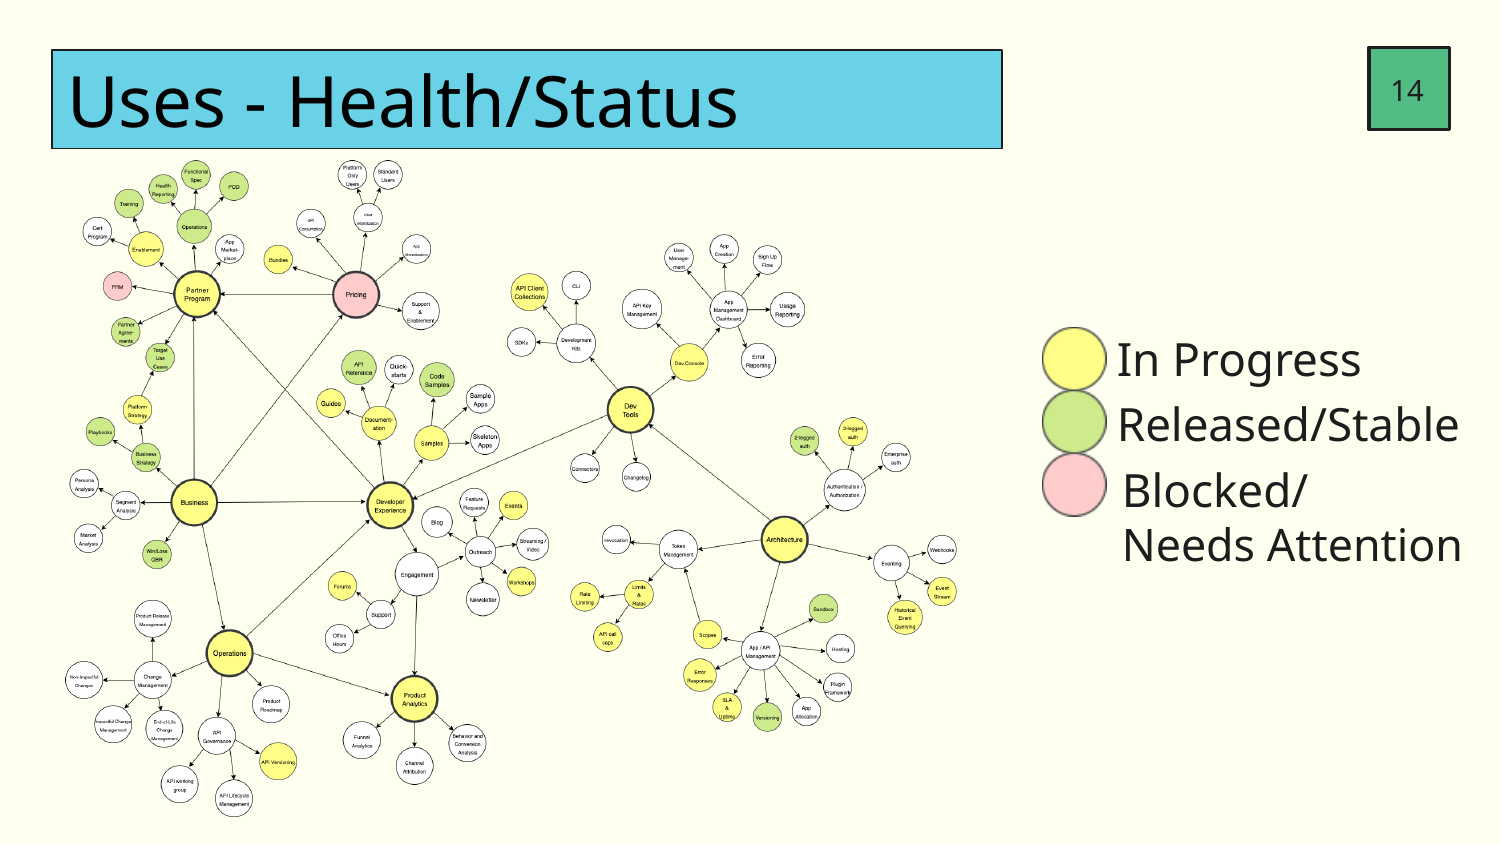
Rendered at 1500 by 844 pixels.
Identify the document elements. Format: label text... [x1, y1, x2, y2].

text_box Uses - Health/Status [52, 50, 1002, 149]
text_box Blocked/ Needs Attention [1106, 463, 1500, 530]
text_box In Progress [1101, 315, 1500, 380]
slide_number 14 [1367, 49, 1448, 132]
picture [65, 160, 958, 818]
text_box Released/Stable [1113, 380, 1500, 463]
picture [1042, 327, 1108, 517]
